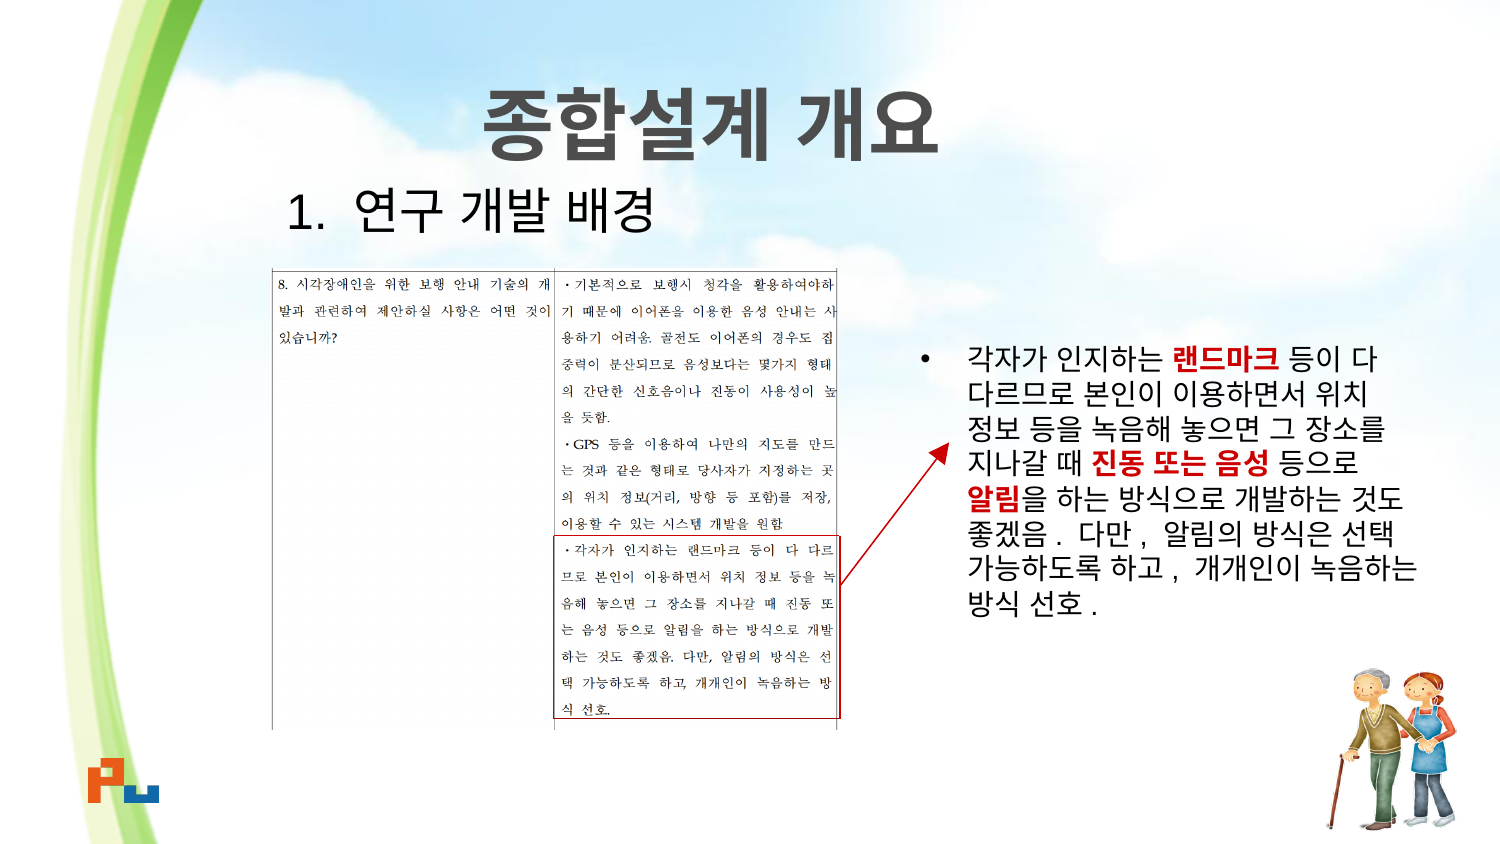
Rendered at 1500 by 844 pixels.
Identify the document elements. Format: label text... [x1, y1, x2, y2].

title 종합설계 개요 [466, 66, 1066, 179]
text_box 각자가 인지하는 랜드마크 등이 다 다르므로 본인이 이용하면서 위치 정보 등을 녹음해 놓으면 그 장소를 지나갈 때 진동 또는 음성 등으로 알림을 하는 방식으로 개발하는 것도 좋겠음. 다만, 알림의 방식은 선택 가능하도록 하고, 개개인이 녹음하는 방식 선호. [905, 326, 1436, 626]
list 1. 연구 개발 배경 [270, 594, 1229, 820]
picture [0, 0, 1500, 844]
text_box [839, 442, 950, 586]
list 1. 연구 개발 배경 [270, 178, 1229, 440]
